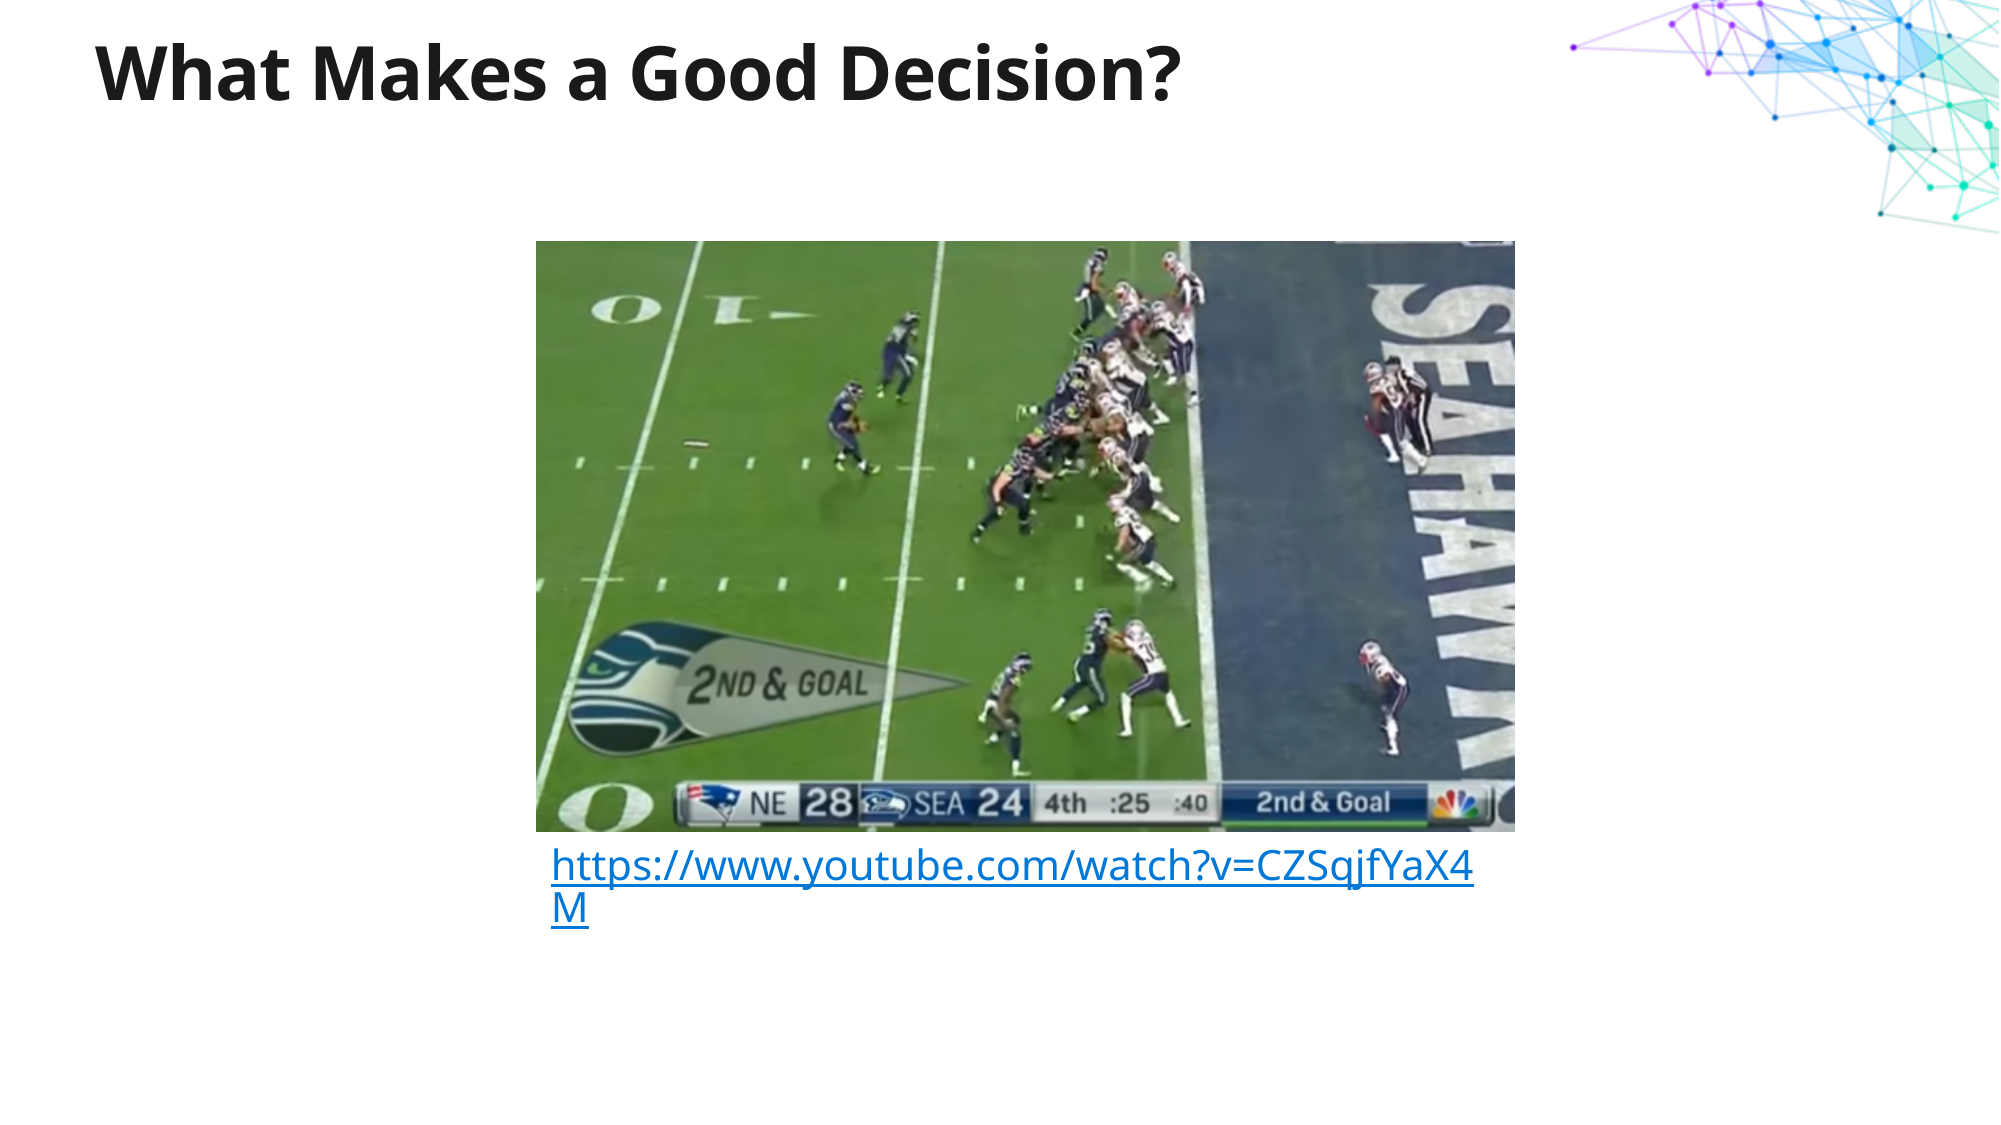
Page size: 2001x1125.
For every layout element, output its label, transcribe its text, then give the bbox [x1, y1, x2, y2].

picture [535, 0, 1999, 832]
text_box What Makes a Good Decision? [95, 25, 1381, 116]
text_box https://www.youtube.com/watch?v=CZSqjfYaX4M [536, 832, 1515, 904]
